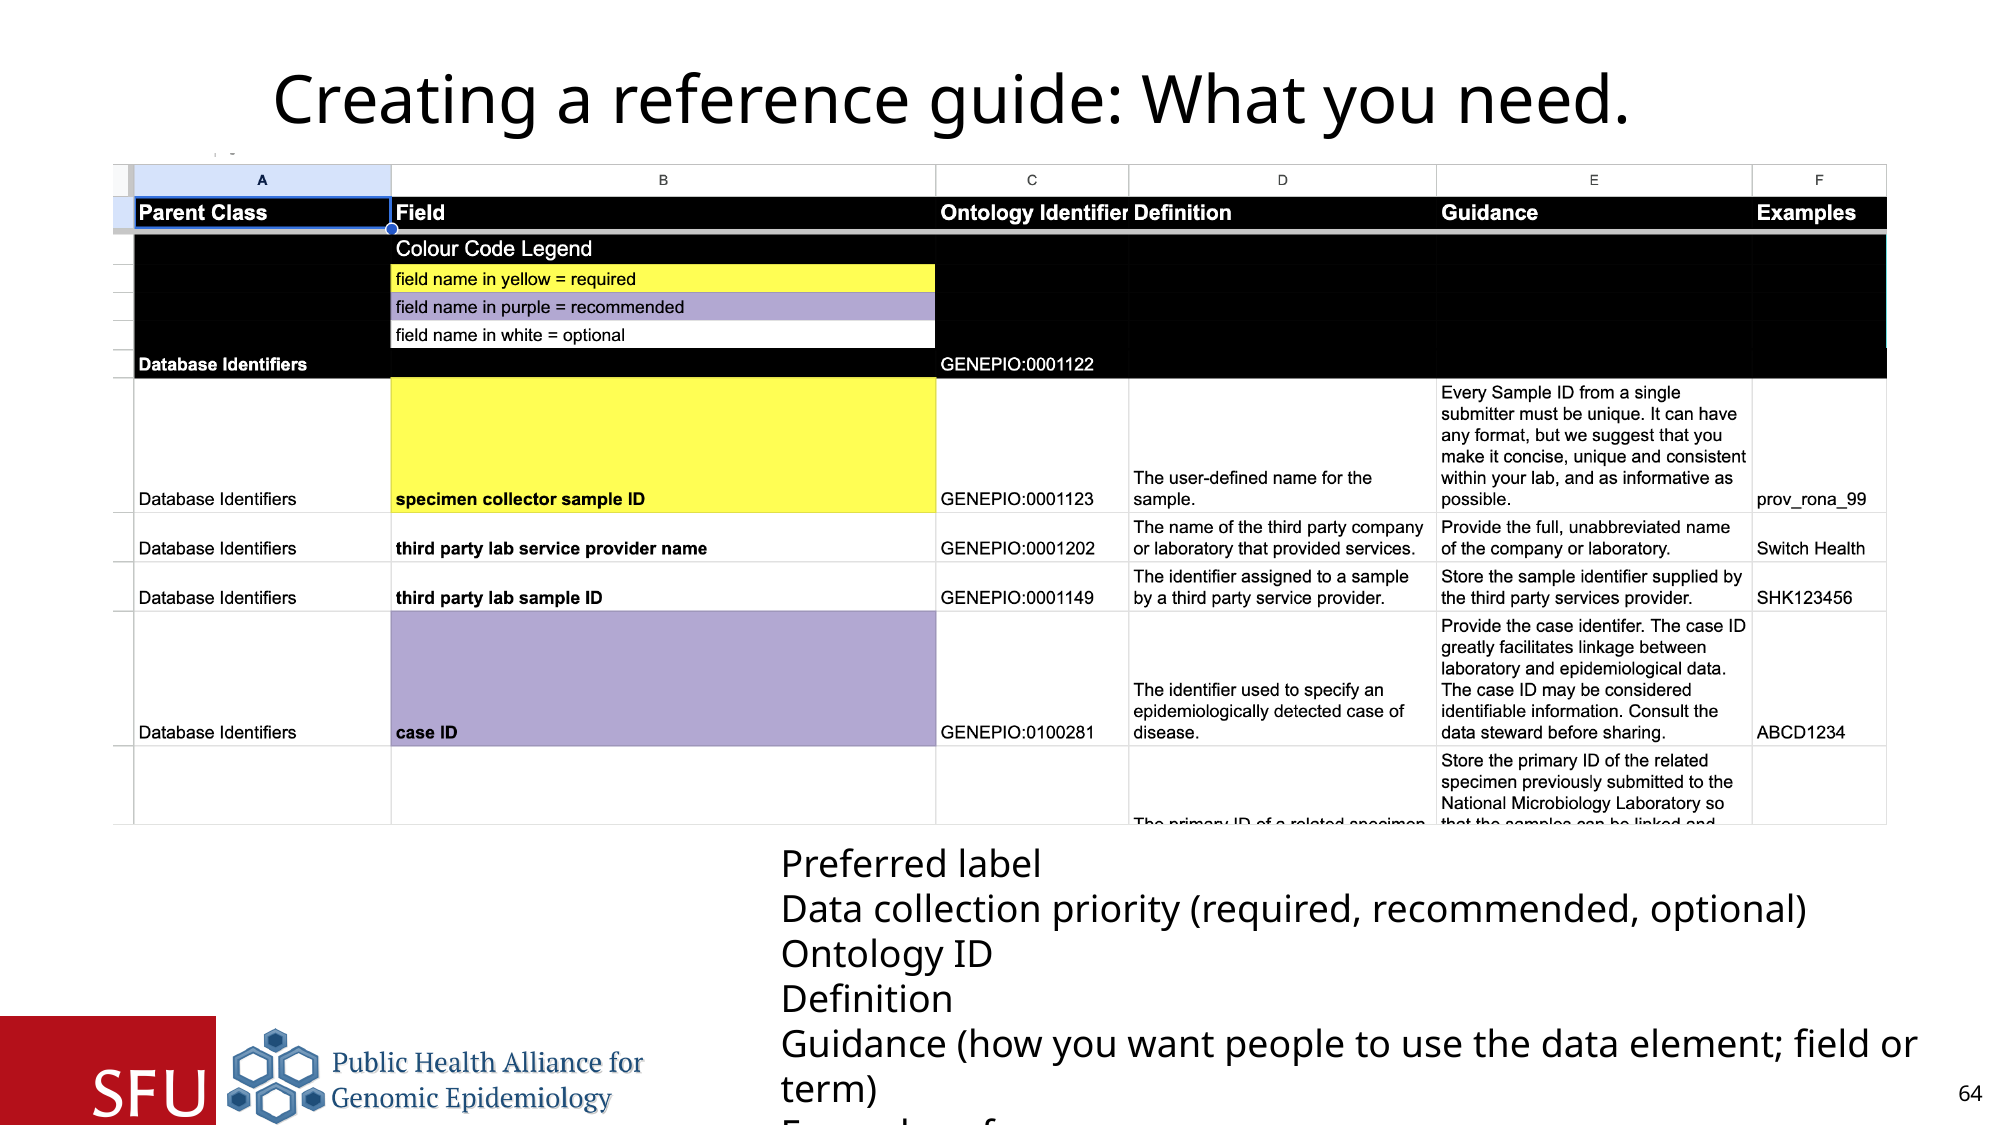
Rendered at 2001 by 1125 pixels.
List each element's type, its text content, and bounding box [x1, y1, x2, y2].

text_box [0, 1016, 646, 1125]
text_box Creating a reference guide: What you need. [257, 49, 1648, 145]
slide_number 64 [1912, 1065, 1998, 1125]
picture [112, 153, 1887, 826]
text_box Preferred label Data collection priority (required, recommended, optional) Ontology ID Definition Guidance (how you want people to use the data element; field or term) Examples of use [765, 833, 2000, 1125]
